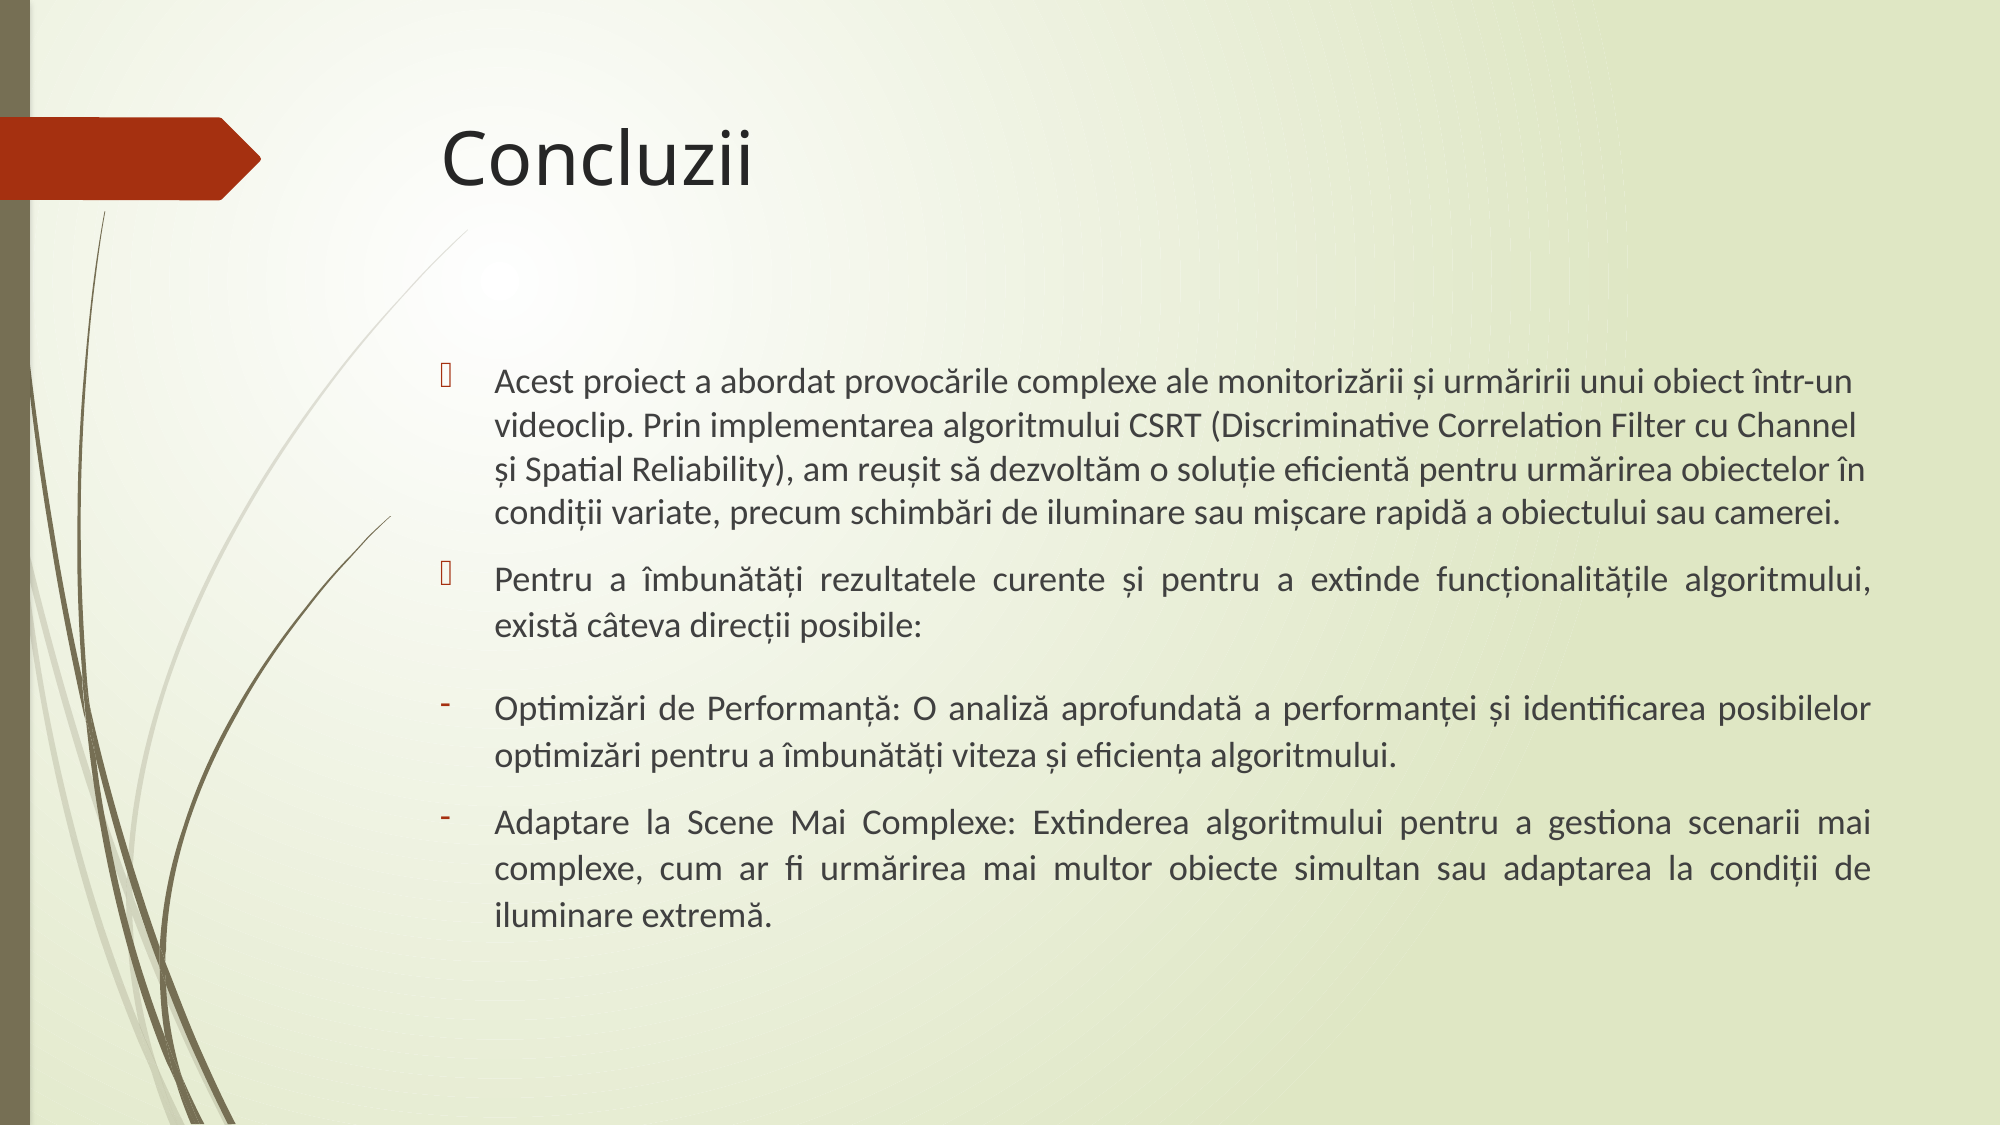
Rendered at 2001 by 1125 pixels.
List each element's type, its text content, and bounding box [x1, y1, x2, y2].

list Acest proiect a abordat provocările complexe ale monitorizării și urmăririi unui obiect într-un videoclip. Prin implementarea algoritmului CSRT (Discriminative Correlation Filter cu Channel și Spatial Reliability), am reușit să dezvoltăm o soluție eficientă pentru urmărirea obiectelor în condiții variate, precum schimbări de iluminare sau mișcare rapidă a obiectului sau camerei. Pentru a îmbunătăți rezultatele curente și pentru a extinde funcționalitățile algoritmului, există câteva direcții posibile: Optimizări de Performanță: O analiză aprofundată a performanței și identificarea posibilelor optimizări pentru a îmbunătăți viteza și eficiența algoritmului. Adaptare la Scene Mai Complexe: Extinderea algoritmului pentru a gestiona scenarii mai complexe, cum ar fi urmărirea mai multor obiecte simultan sau adaptarea la condiții de iluminare extremă. [424, 350, 1888, 970]
title Concluzii [425, 102, 1888, 313]
